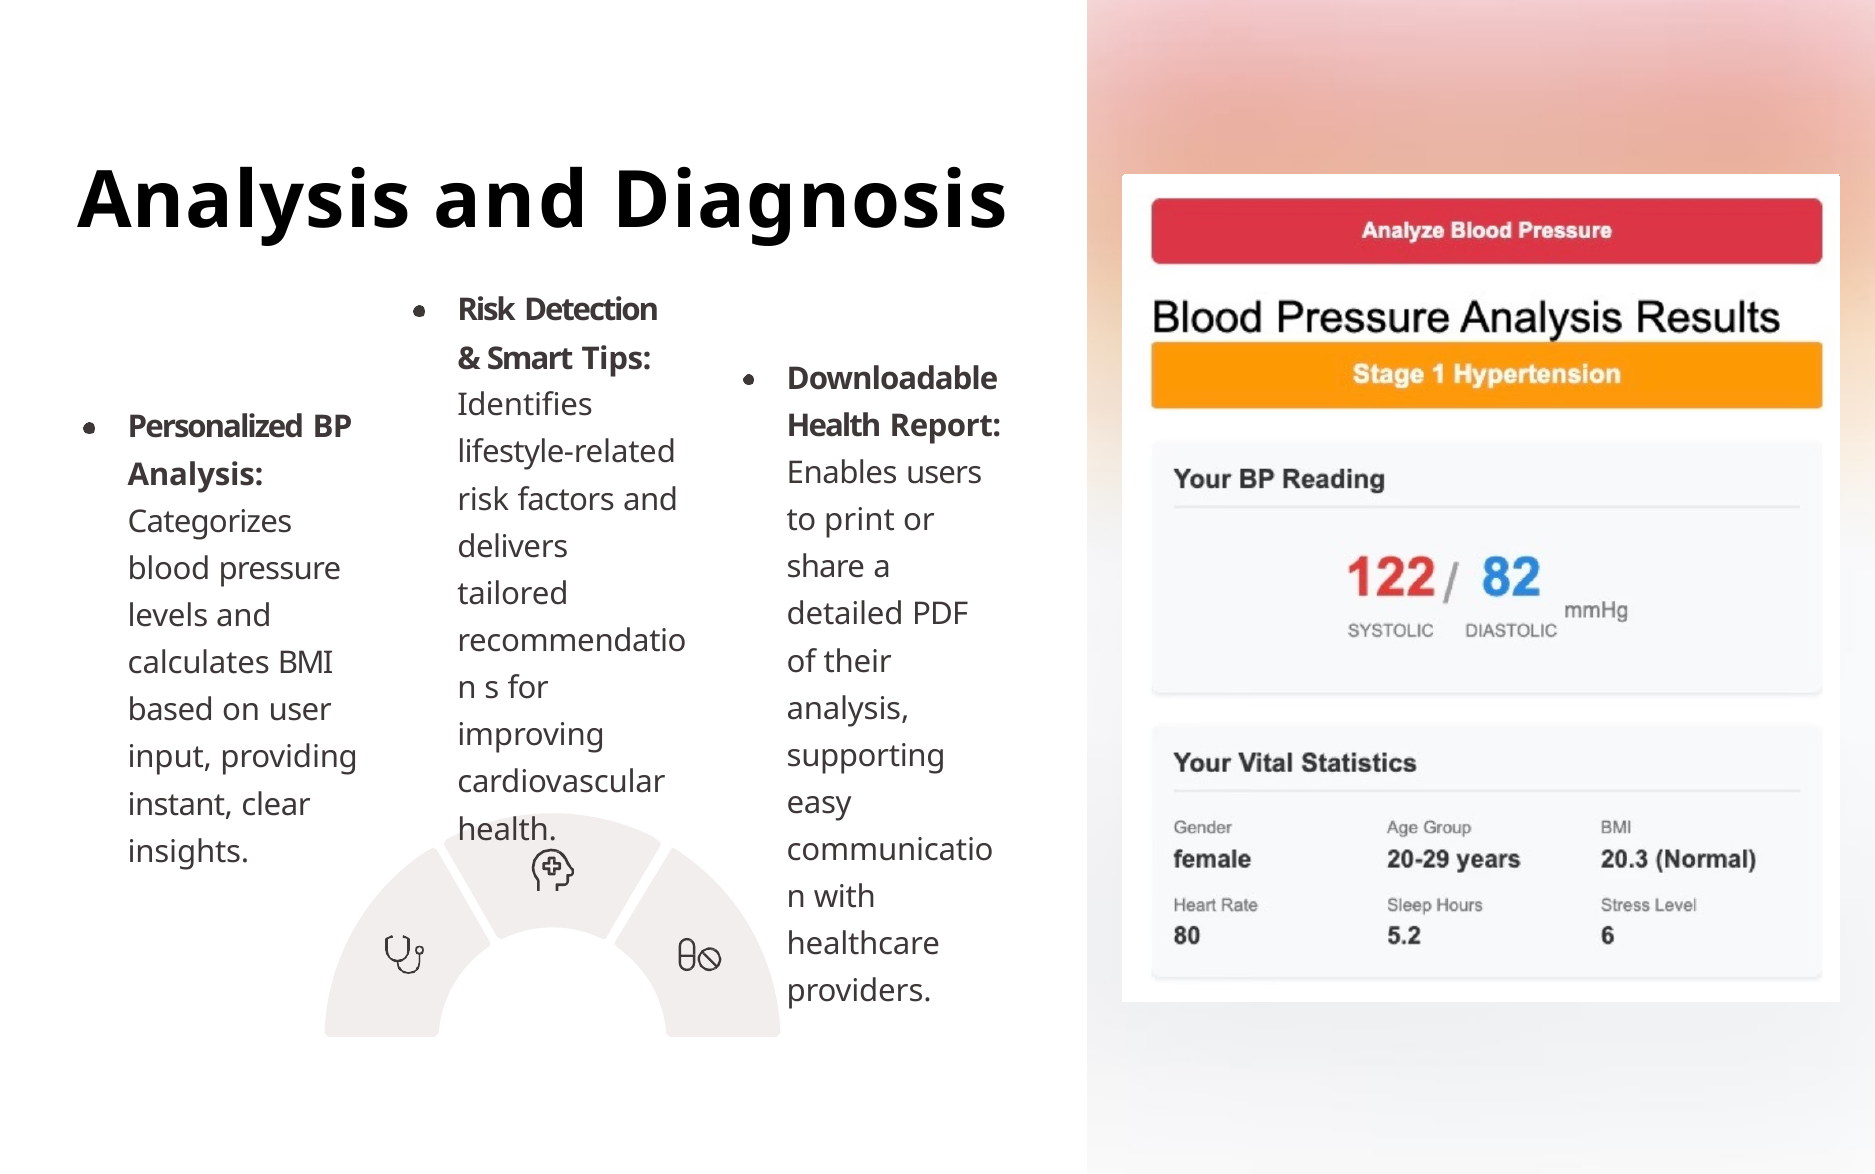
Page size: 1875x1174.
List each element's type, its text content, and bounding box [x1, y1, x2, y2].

text_box Personalized BP Analysis: Categorizes blood pressure levels and calculates BMI based on user input, providing instant, clear insights. [125, 395, 370, 869]
title Analysis and Diagnosis [75, 145, 1082, 345]
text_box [324, 812, 781, 1038]
text_box Risk Detection & Smart Tips: [455, 276, 688, 372]
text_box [1087, 0, 1875, 1174]
picture [83, 422, 95, 434]
picture [742, 373, 755, 386]
picture [413, 305, 425, 317]
text_box Identifies lifestyle-related risk factors and delivers tailored recommendation s for improving cardiovascular health. [455, 372, 688, 811]
text_box Downloadable Health Report: Enables users to print or share a detailed PDF of their analysis, supporting easy communication with healthcare providers. [784, 345, 1004, 1009]
